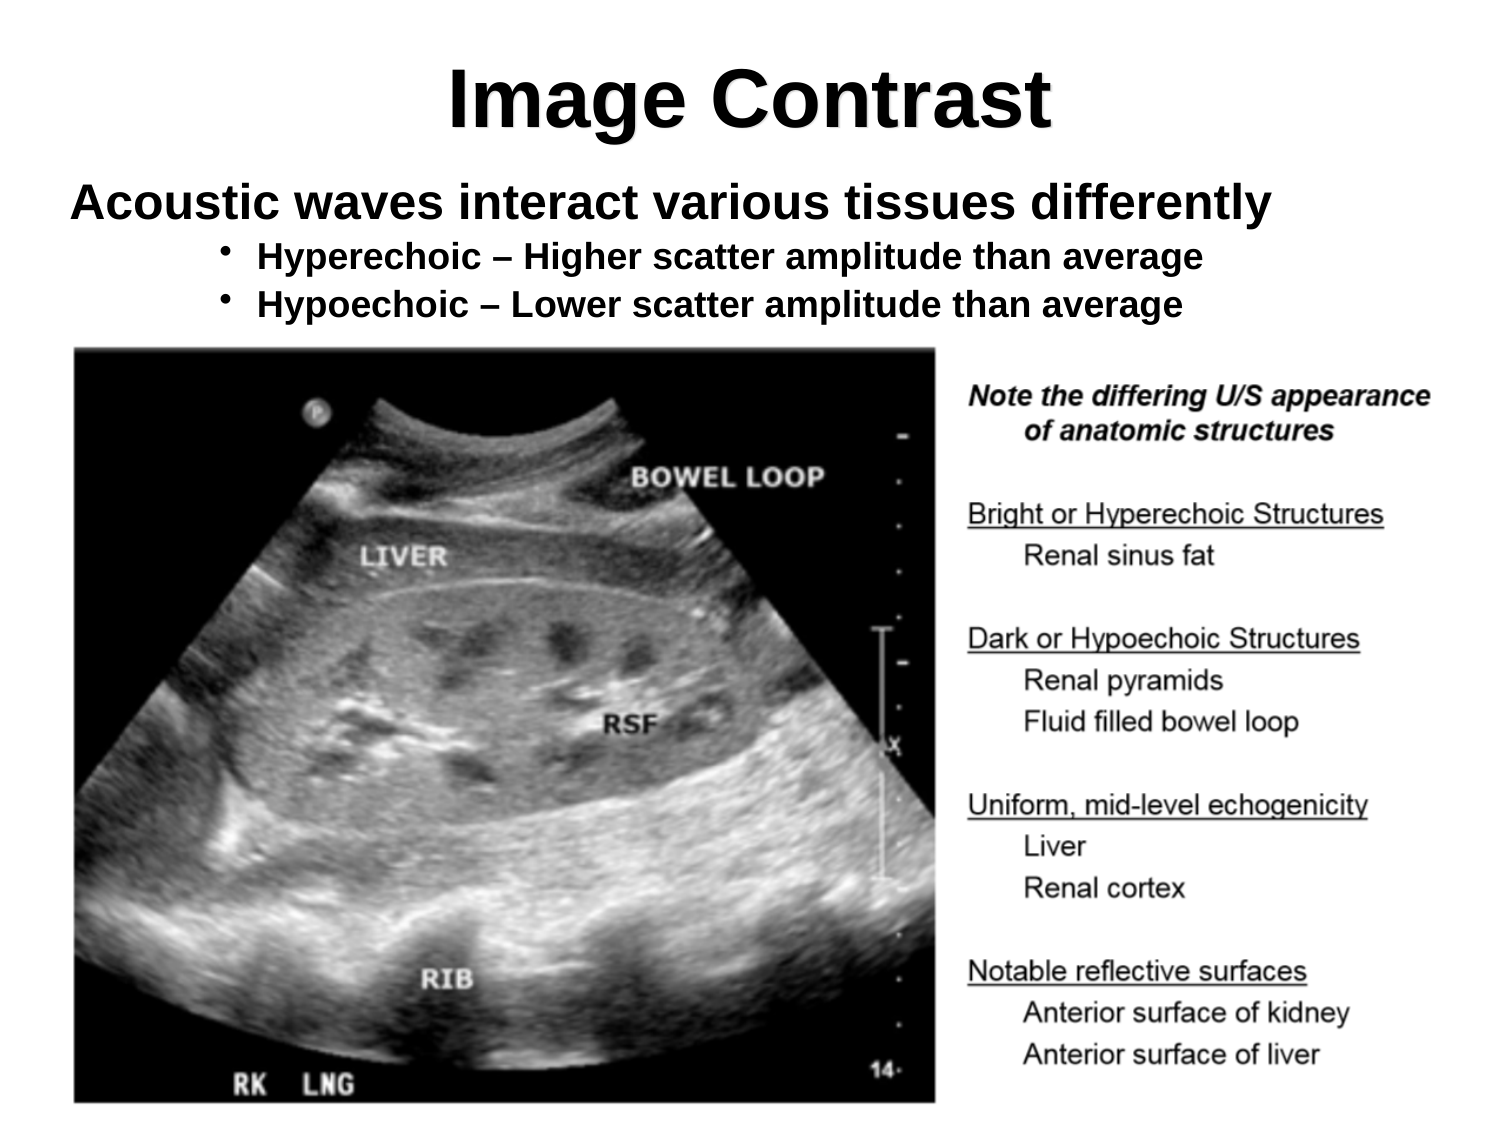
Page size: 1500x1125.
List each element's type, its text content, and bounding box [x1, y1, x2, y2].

text_box Acoustic waves interact various tissues differently Hyperechoic – Higher scatter amplitude than average Hypoechoic – Lower scatter amplitude than average [54, 168, 1442, 333]
title Image Contrast [24, 24, 1476, 163]
picture [54, 334, 1443, 1119]
